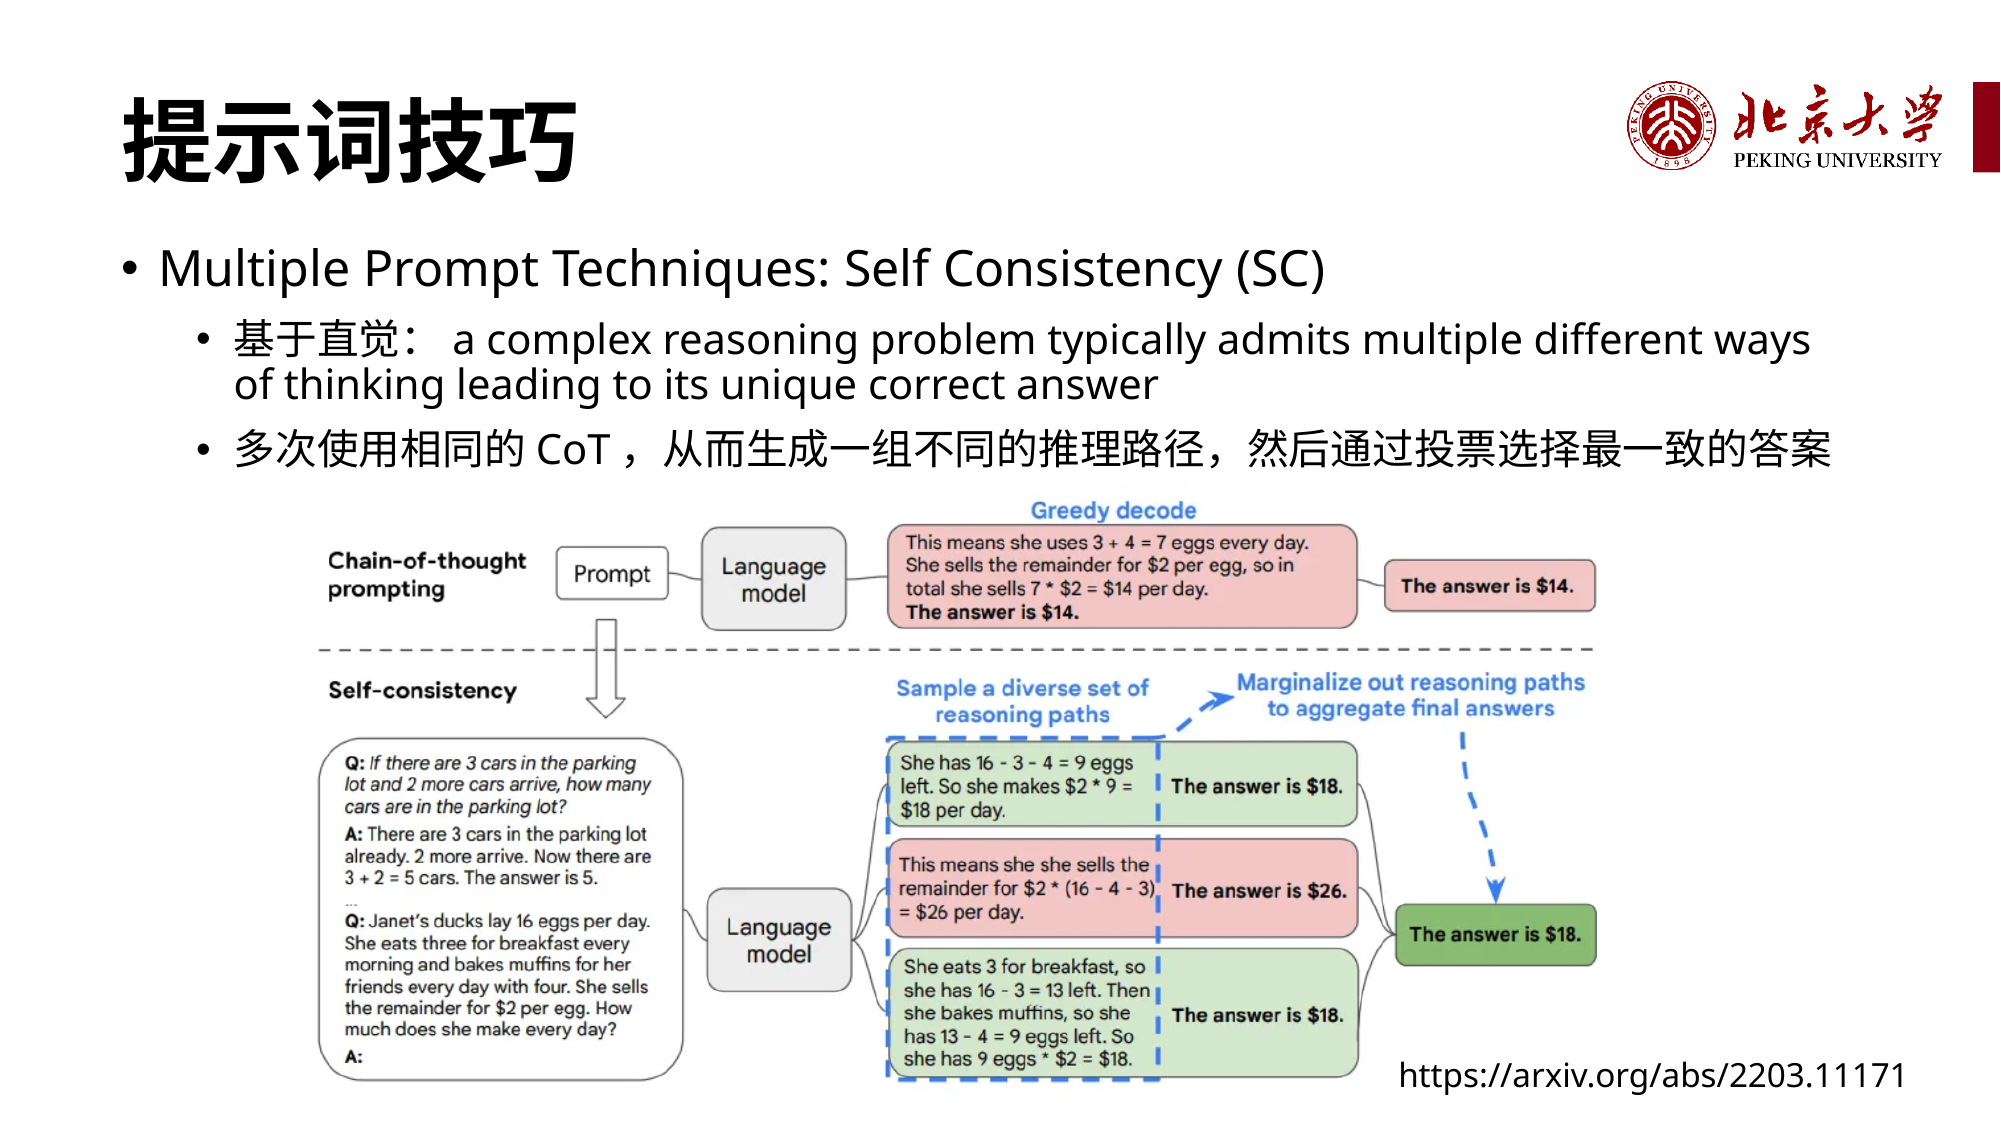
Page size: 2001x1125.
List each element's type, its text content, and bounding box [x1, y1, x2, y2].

text_box https://arxiv.org/abs/2203.11171 [1383, 1051, 1980, 1112]
picture [308, 480, 1615, 1098]
text_box [1972, 81, 2000, 173]
title 提示词技巧 [106, 36, 895, 235]
picture [1626, 80, 1943, 171]
list Multiple Prompt Techniques: Self Consistency (SC) 基于直觉：a complex reasoning problem typically admits multiple different ways of thinking leading to its unique correct answer 多次使用相同的CoT，从而生成一组不同的推理路径，然后通过投票选择最一致的答案 [106, 235, 1869, 481]
